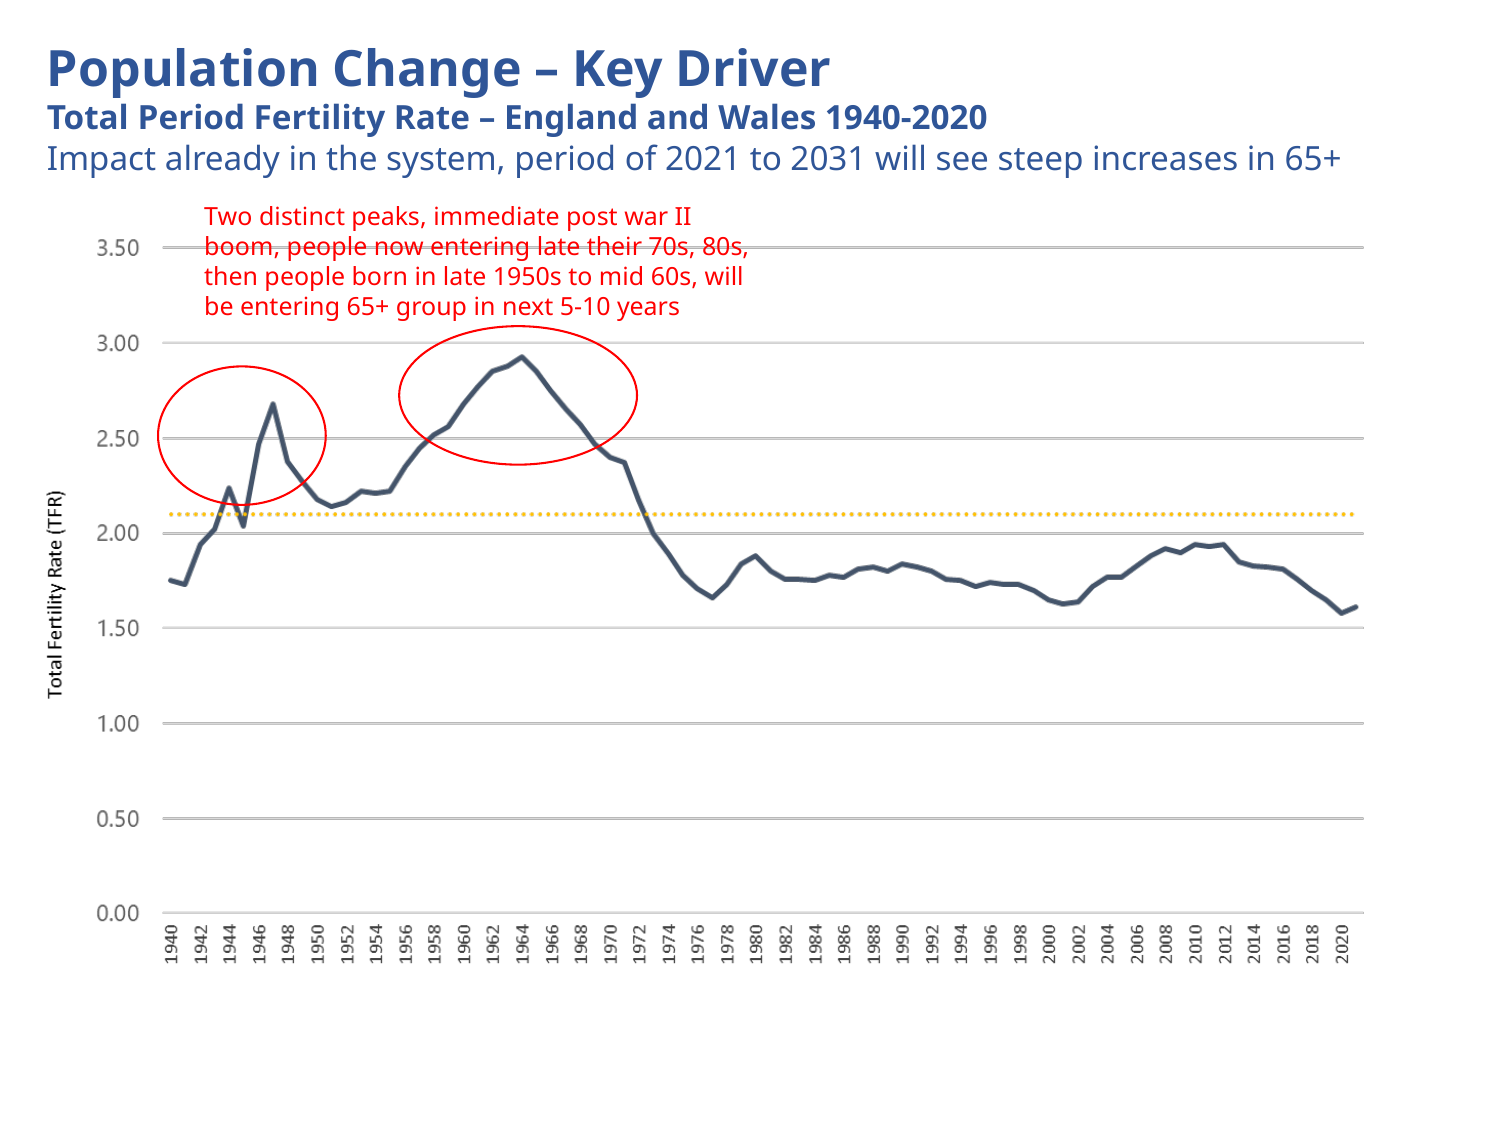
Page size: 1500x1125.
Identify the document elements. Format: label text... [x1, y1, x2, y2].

text_box Two distinct peaks, immediate post war II boom, people now entering late their 70s, 80s, then people born in late 1950s to mid 60s, will be entering 65+ group in next 5-10 years [189, 193, 789, 222]
text_box Population Change – Key Driver Total Period Fertility Rate – England and Wales 1940-2020 Impact already in the system, period of 2021 to 2031 will see steep increases in 65+ [32, 29, 1422, 184]
picture [0, 222, 1390, 997]
